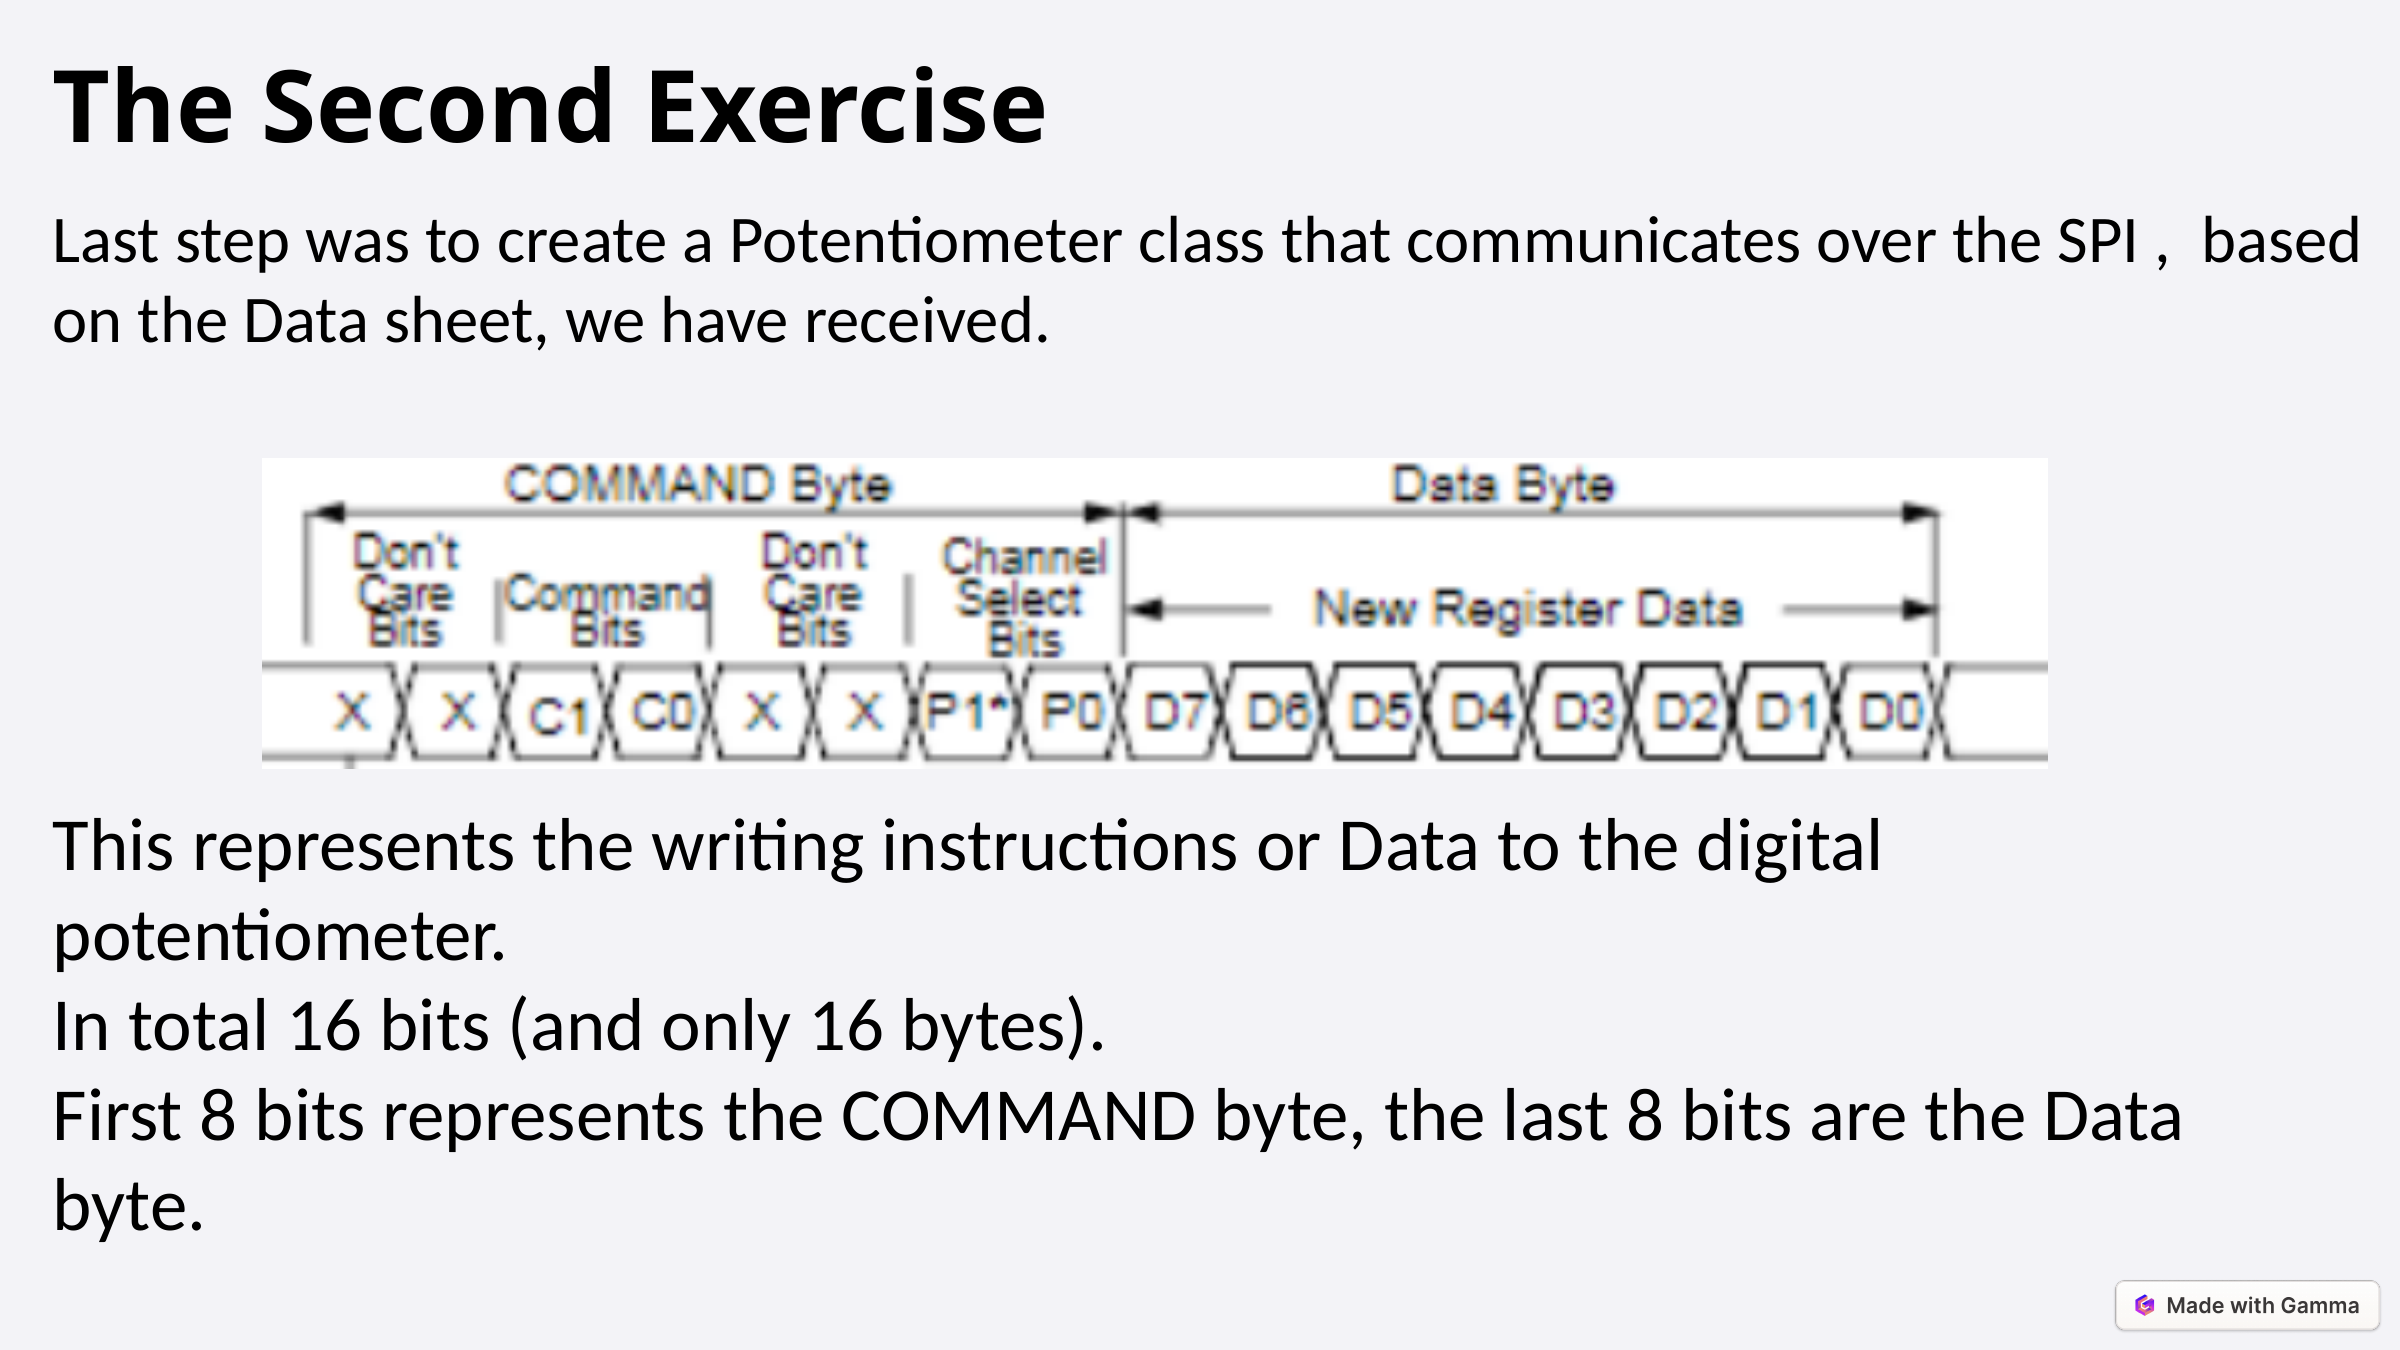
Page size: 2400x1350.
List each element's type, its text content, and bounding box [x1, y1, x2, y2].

text_box Last step was to create a Potentiometer class that communicates over the SPI , based on the Data sheet, we have received. [37, 188, 2400, 363]
picture [2106, 1271, 2389, 1339]
text_box The Second Exercise [37, 2, 1088, 188]
picture [262, 458, 2048, 769]
text_box This represents the writing instructions or Data to the digital potentiometer. In total 16 bits (and only 16 bytes). First 8 bits represents the COMMAND byte, the last 8 bits are the Data byte. [37, 787, 2299, 1253]
text_box [149, 363, 1200, 787]
